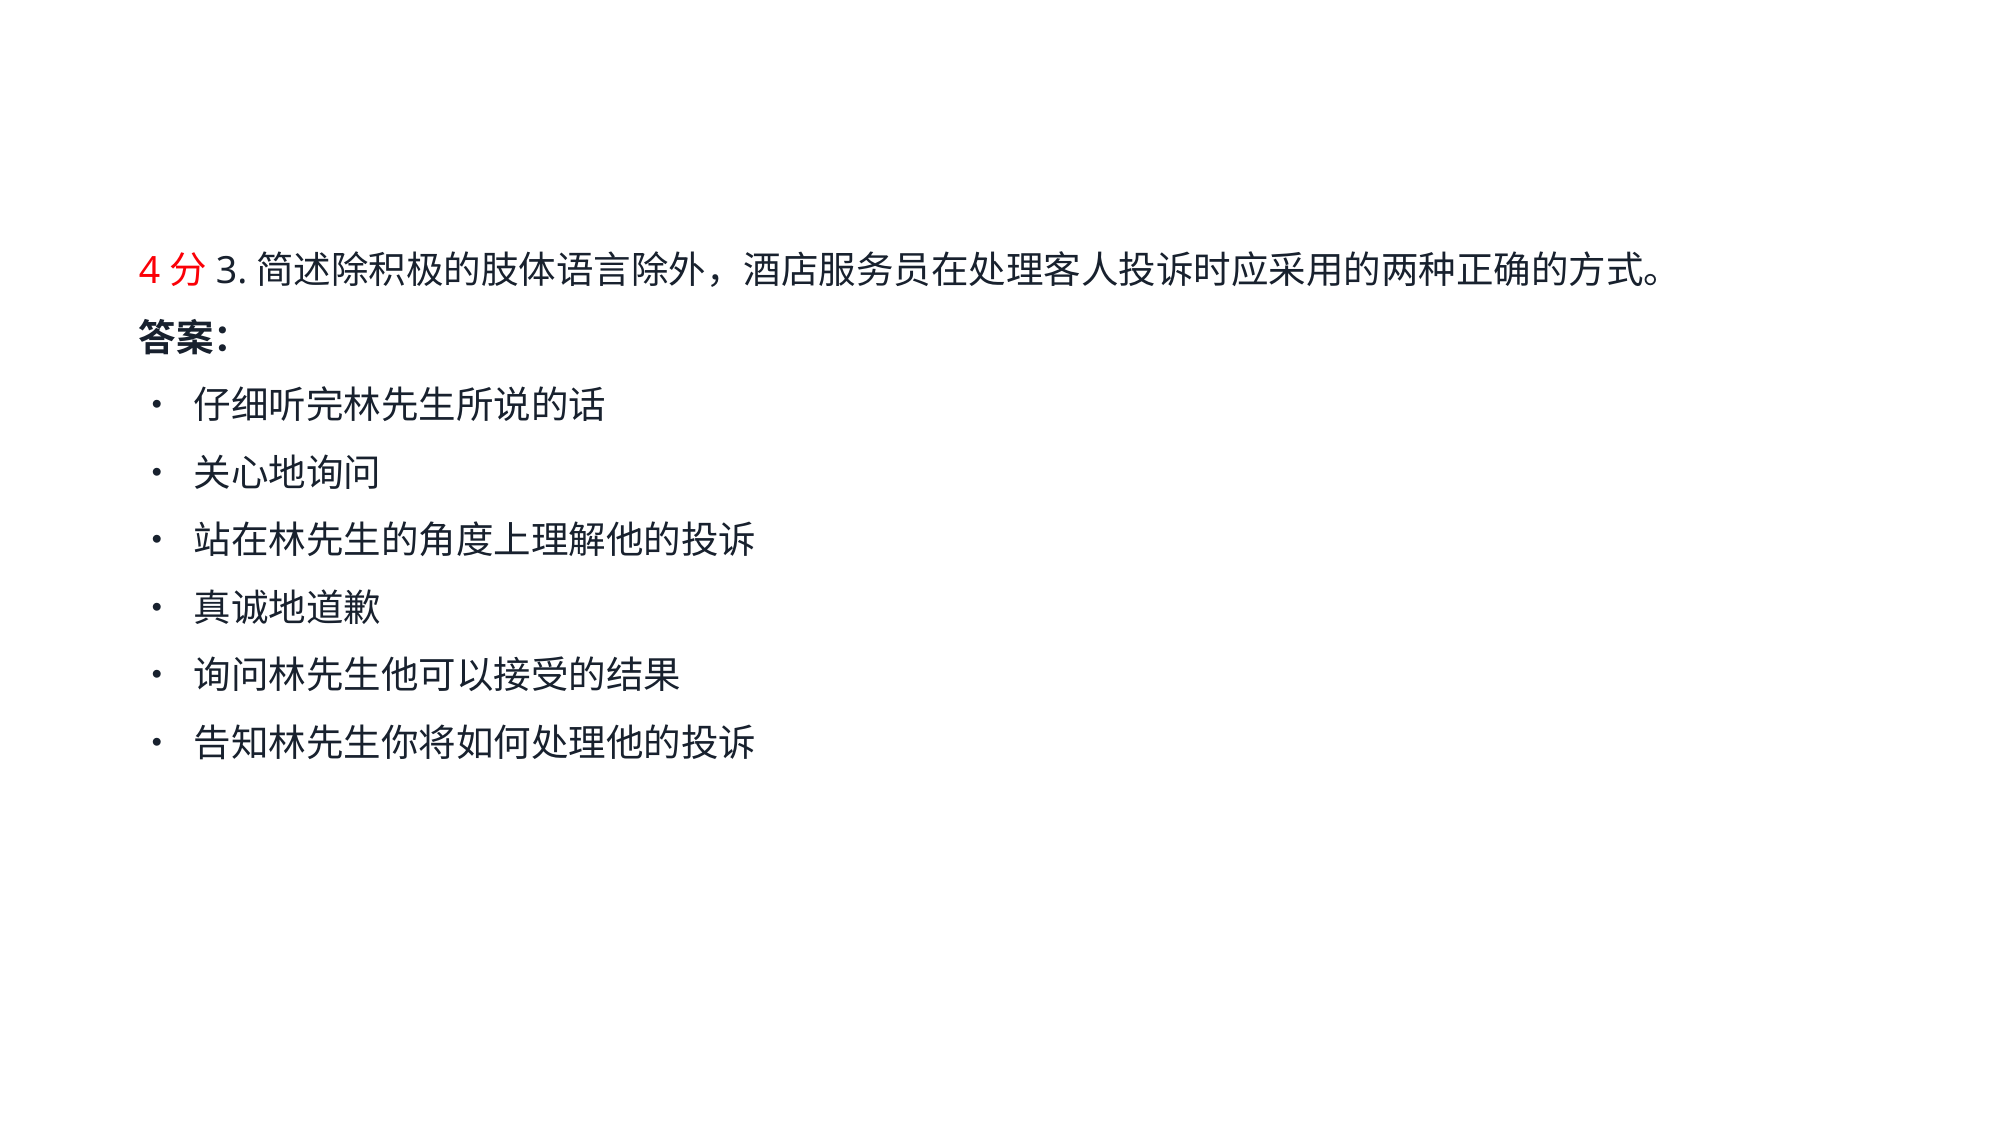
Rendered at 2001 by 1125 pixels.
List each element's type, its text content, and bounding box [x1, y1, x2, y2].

text_box 4分3.简述除积极的肢体语言除外，酒店服务员在处理客人投诉时应采用的两种正确的方式。 答案： • 仔细听完林先生所说的话 • 关心地询问 • 站在林先生的角度上理解他的投诉 • 真诚地道歉 • 询问林先生他可以接受的结果 • 告知林先生你将如何处理他的投诉 [123, 216, 1949, 772]
